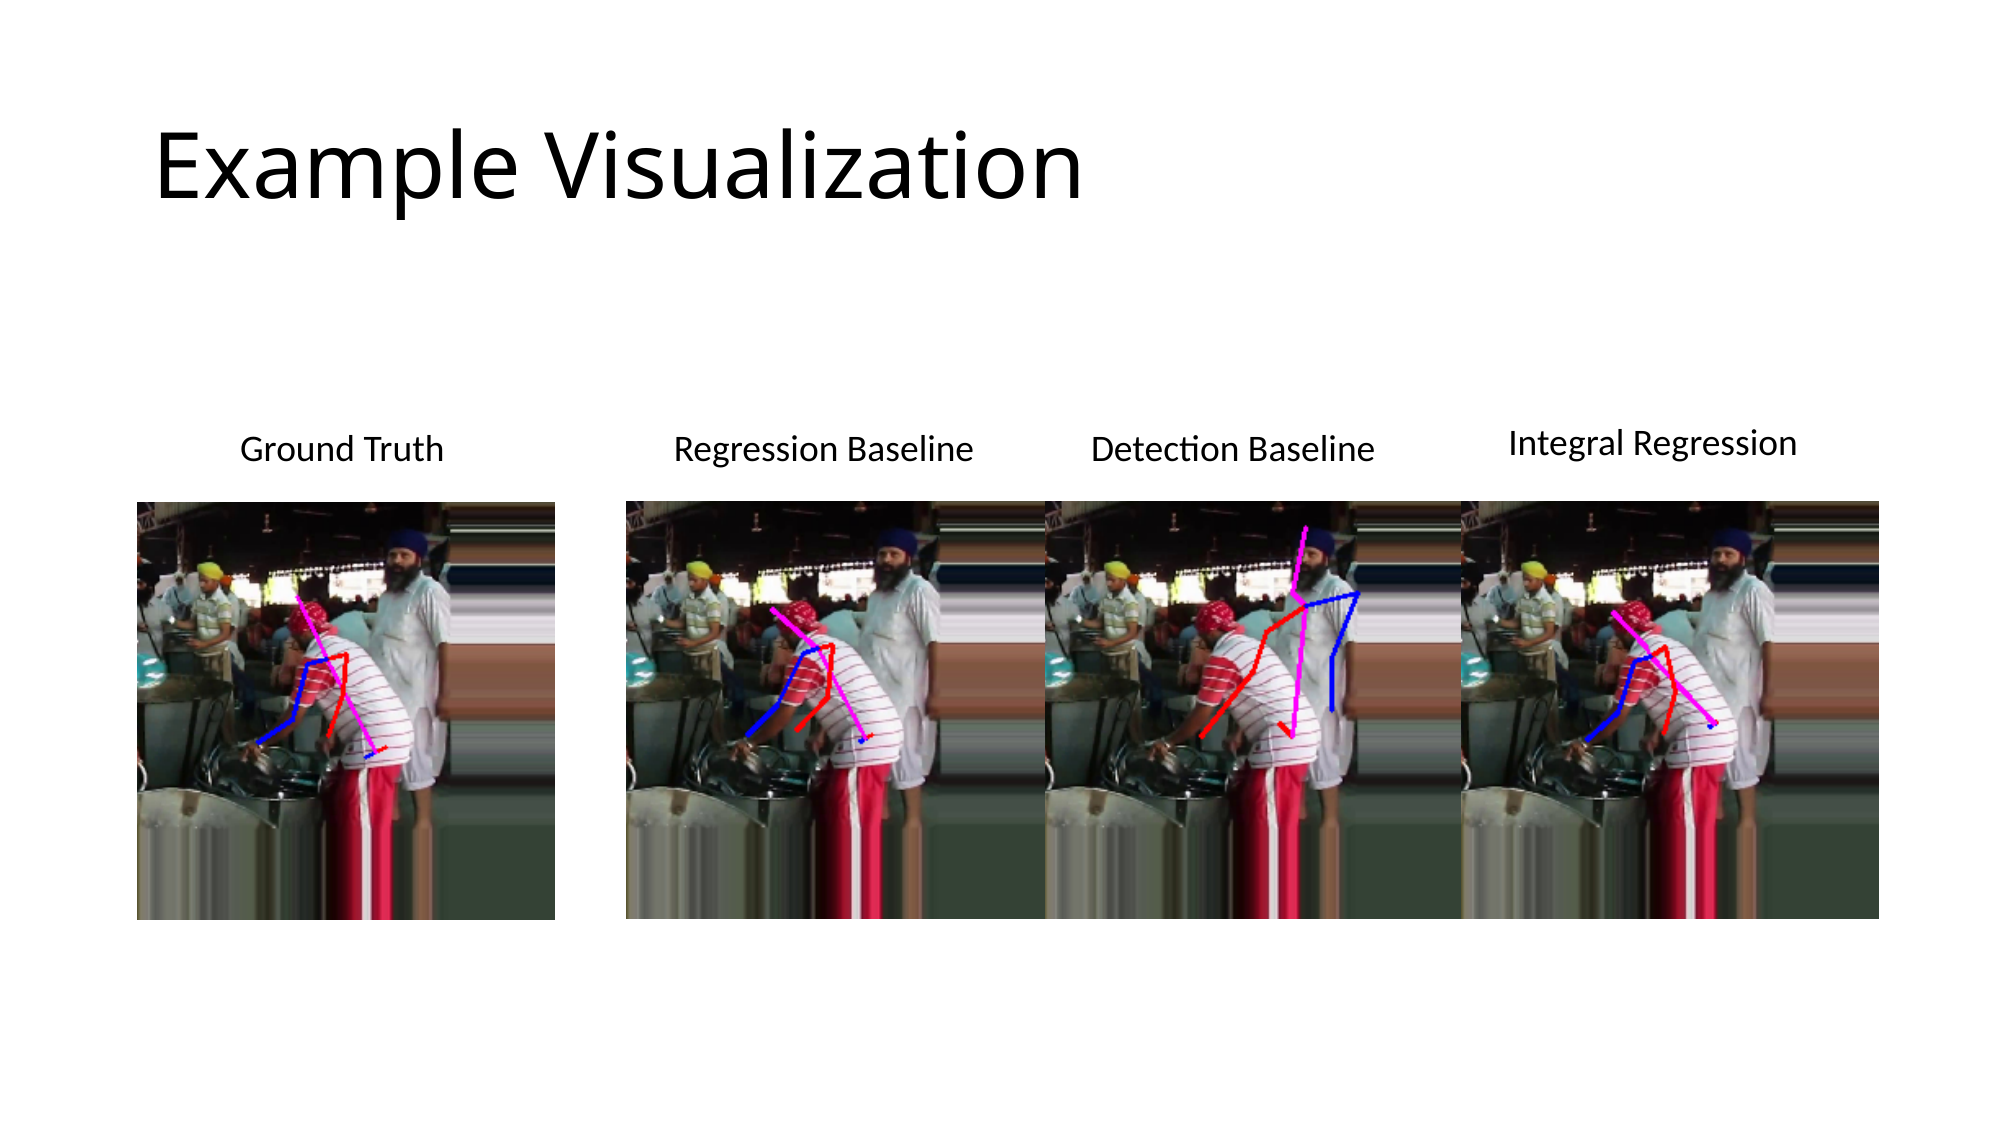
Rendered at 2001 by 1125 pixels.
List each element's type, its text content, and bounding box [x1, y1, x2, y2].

title Example Visualization [137, 59, 1863, 278]
text_box Regression Baseline [659, 416, 1012, 477]
text_box Ground Truth [225, 416, 468, 477]
picture [137, 502, 555, 920]
text_box Detection Baseline [1076, 416, 1430, 477]
picture [626, 501, 1879, 919]
text_box Integral Regression [1493, 410, 1847, 471]
